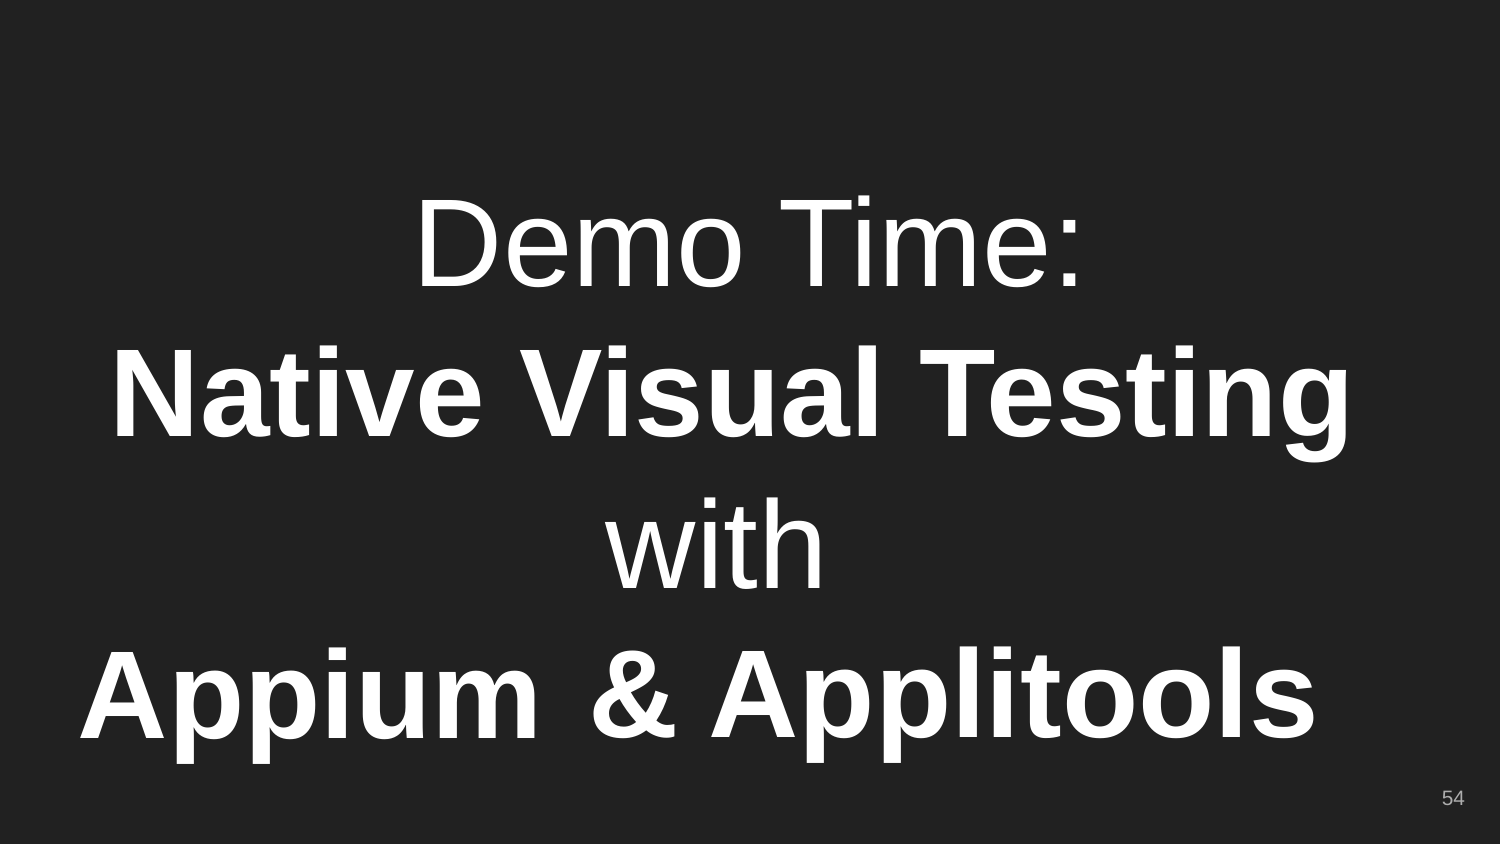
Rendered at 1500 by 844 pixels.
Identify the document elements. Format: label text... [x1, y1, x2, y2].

text_box with Appium [62, 403, 1406, 823]
text_box & Applitools [407, 510, 1500, 844]
slide_number ‹#› [1389, 764, 1480, 830]
title Demo Time: Native Visual Testing [51, 242, 1449, 381]
